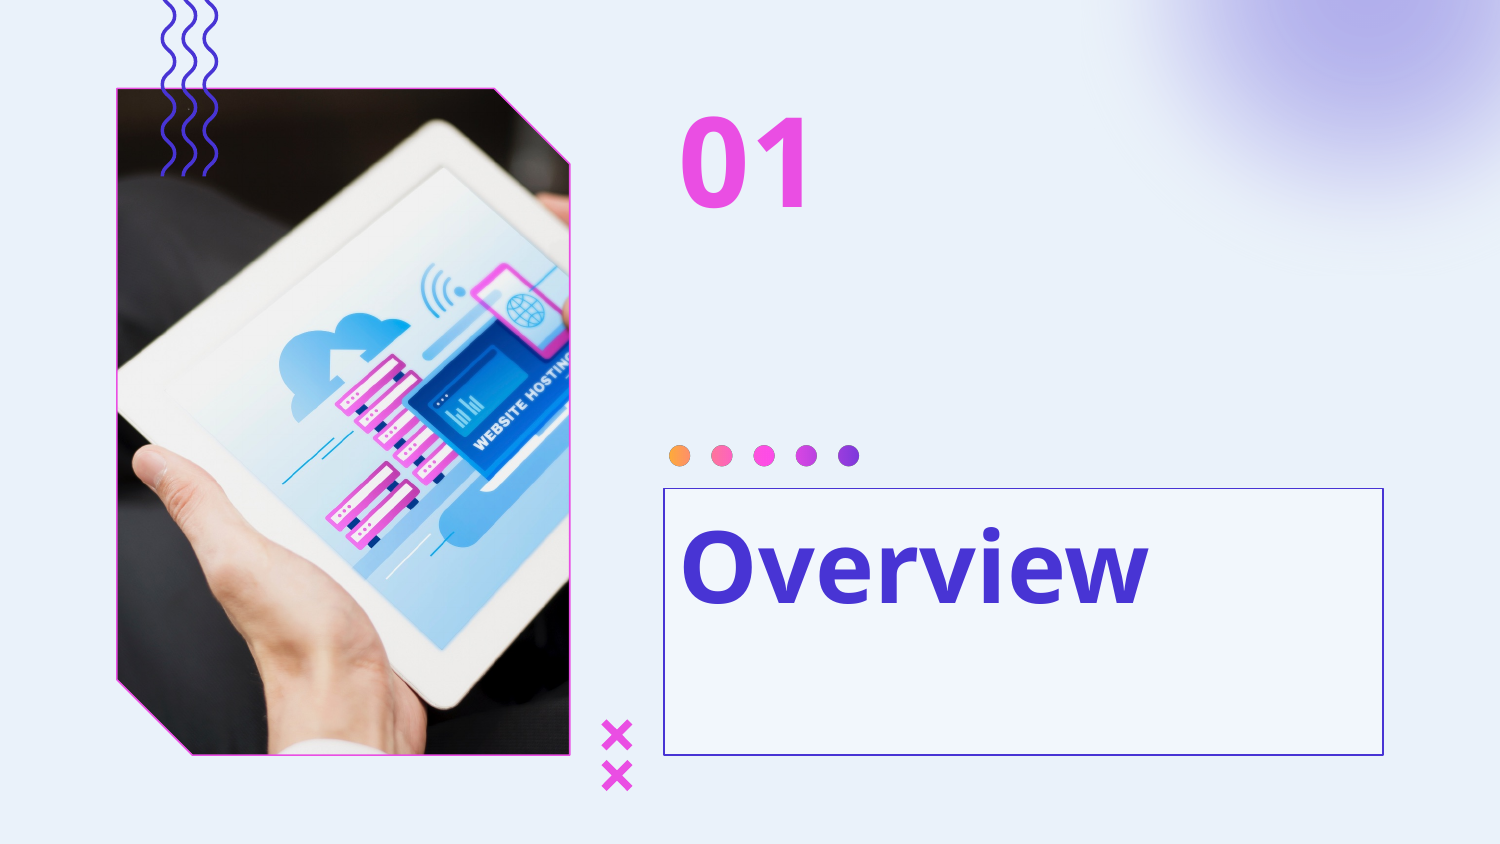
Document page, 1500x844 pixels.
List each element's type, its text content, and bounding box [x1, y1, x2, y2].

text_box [160, 0, 219, 177]
picture [116, 88, 570, 756]
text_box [580, 739, 653, 771]
title Overview [663, 488, 1384, 756]
picture [663, 440, 867, 473]
table_cell Market research [1081, 0, 1500, 280]
title 01 [663, 88, 906, 227]
